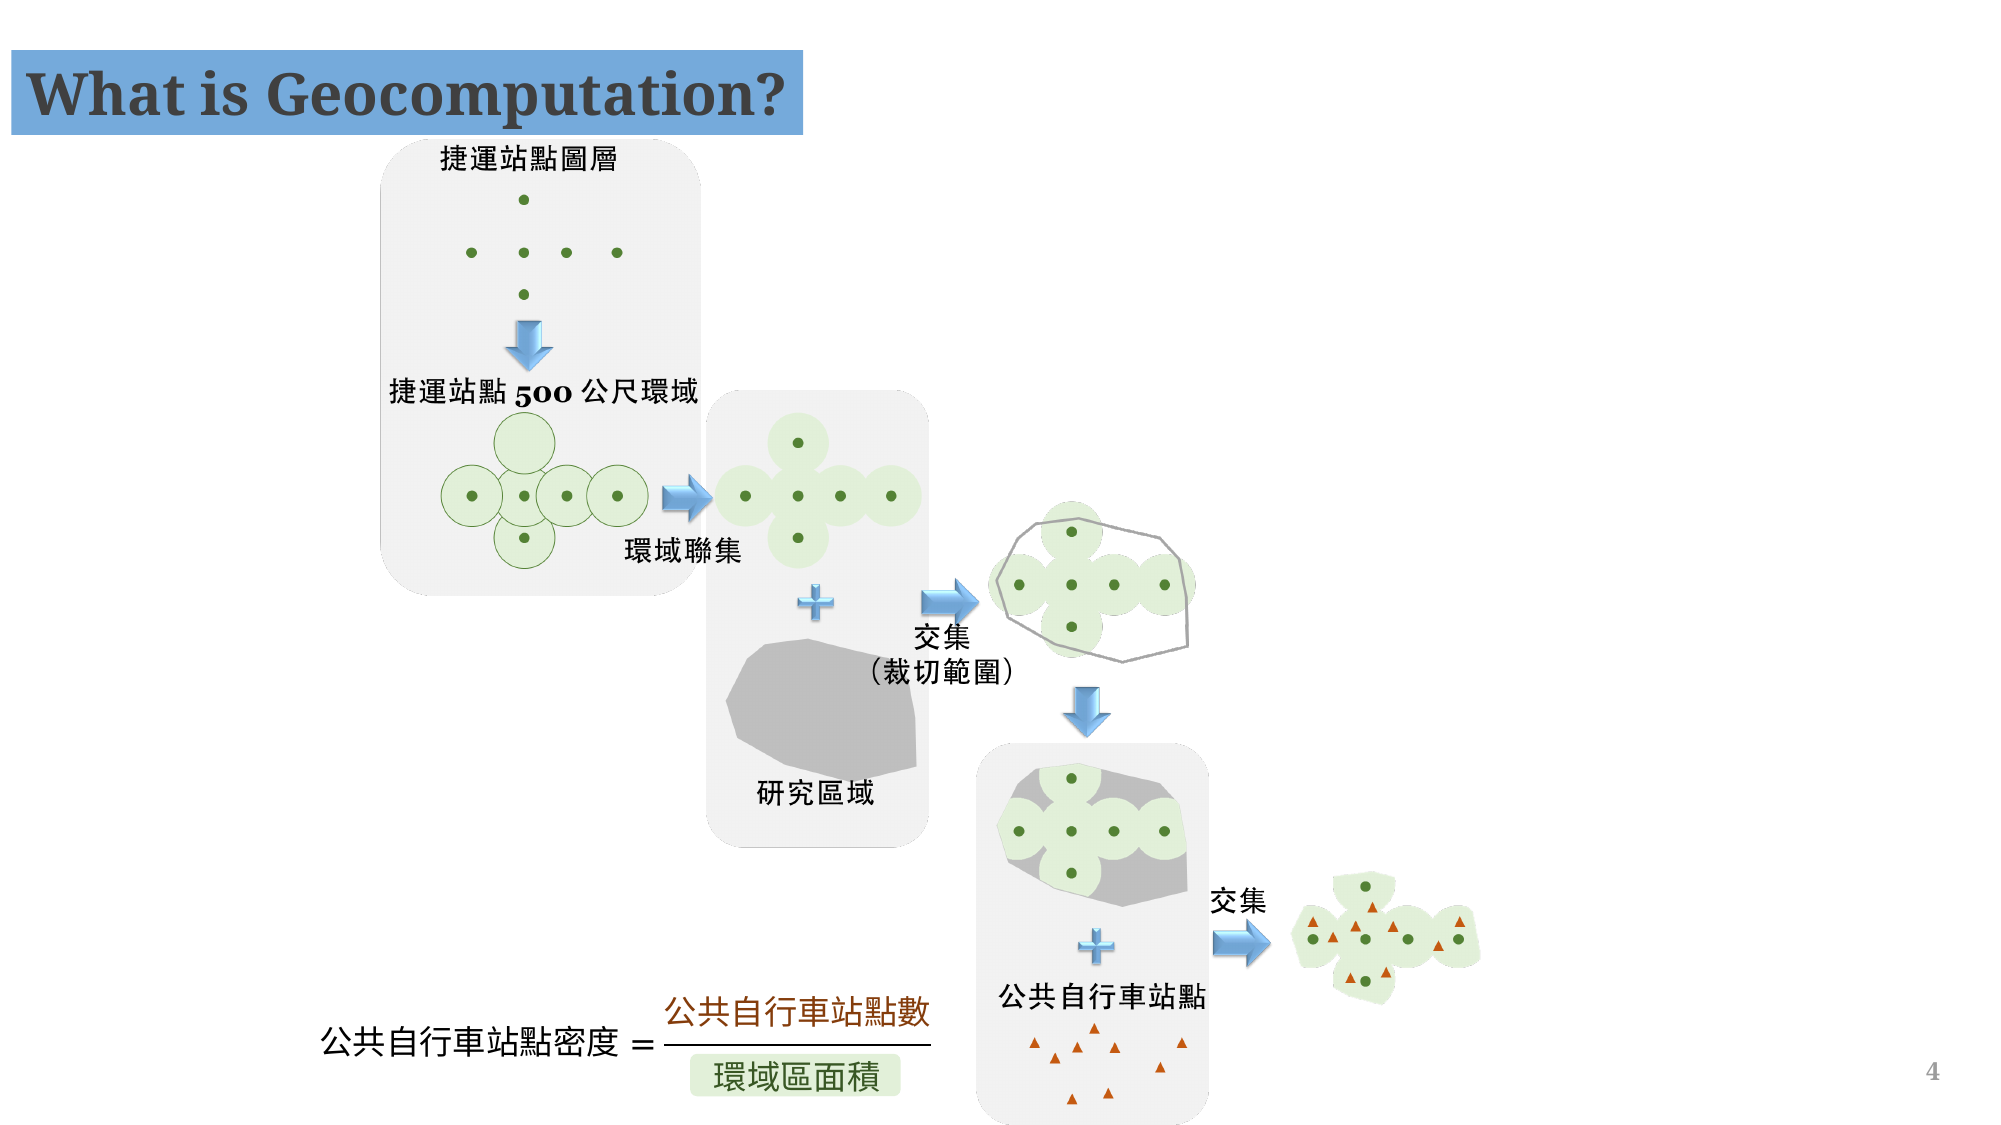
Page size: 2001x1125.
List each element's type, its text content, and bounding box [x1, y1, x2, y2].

text_box What is Geocomputation? [11, 50, 804, 135]
picture [309, 133, 1489, 1125]
slide_number 4 [1505, 1042, 1955, 1103]
